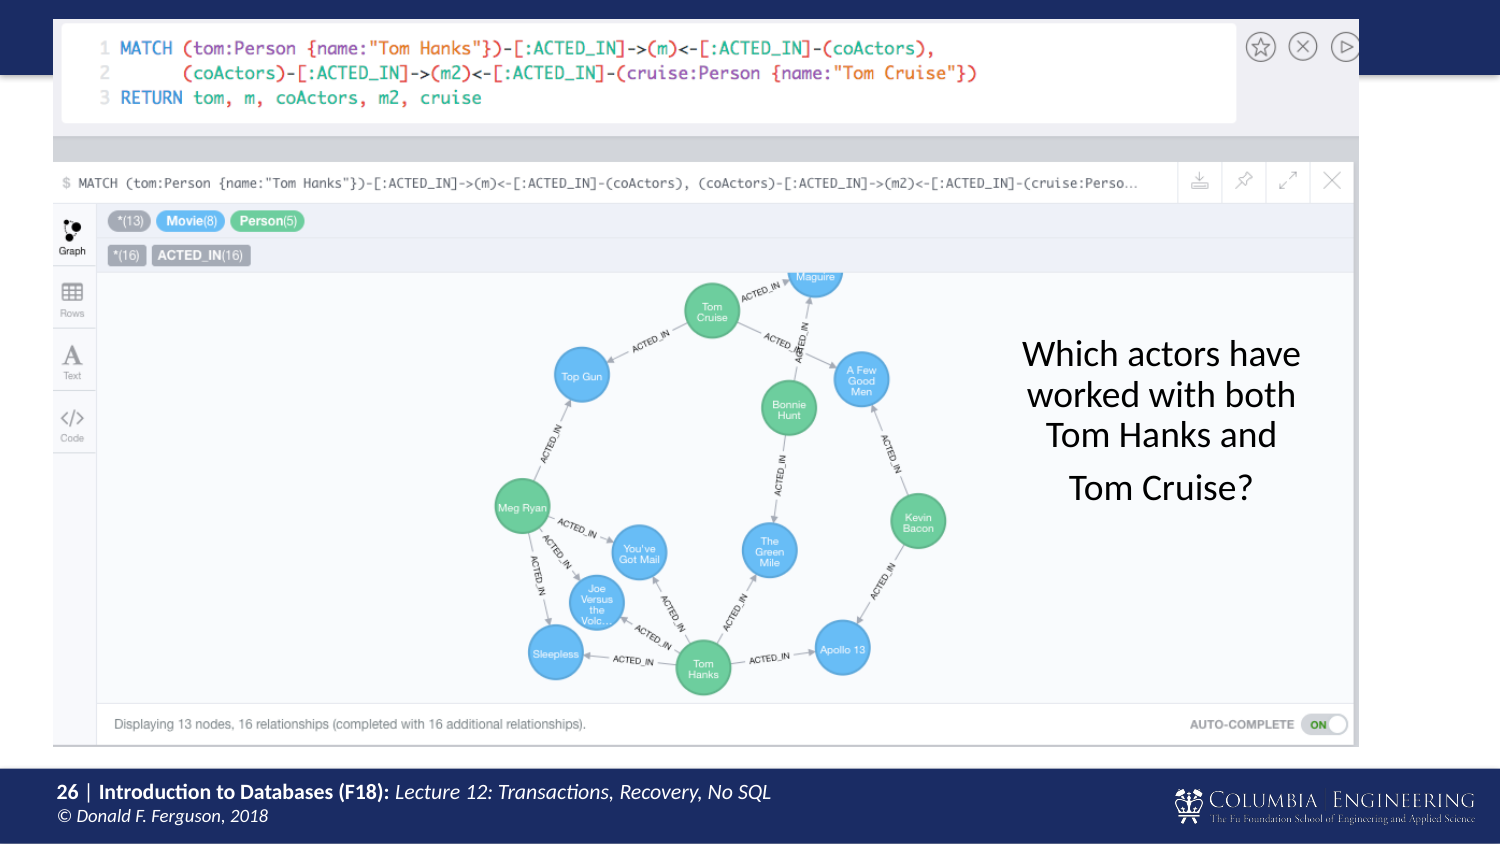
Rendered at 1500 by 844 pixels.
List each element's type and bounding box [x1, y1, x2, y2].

picture [53, 19, 1359, 747]
